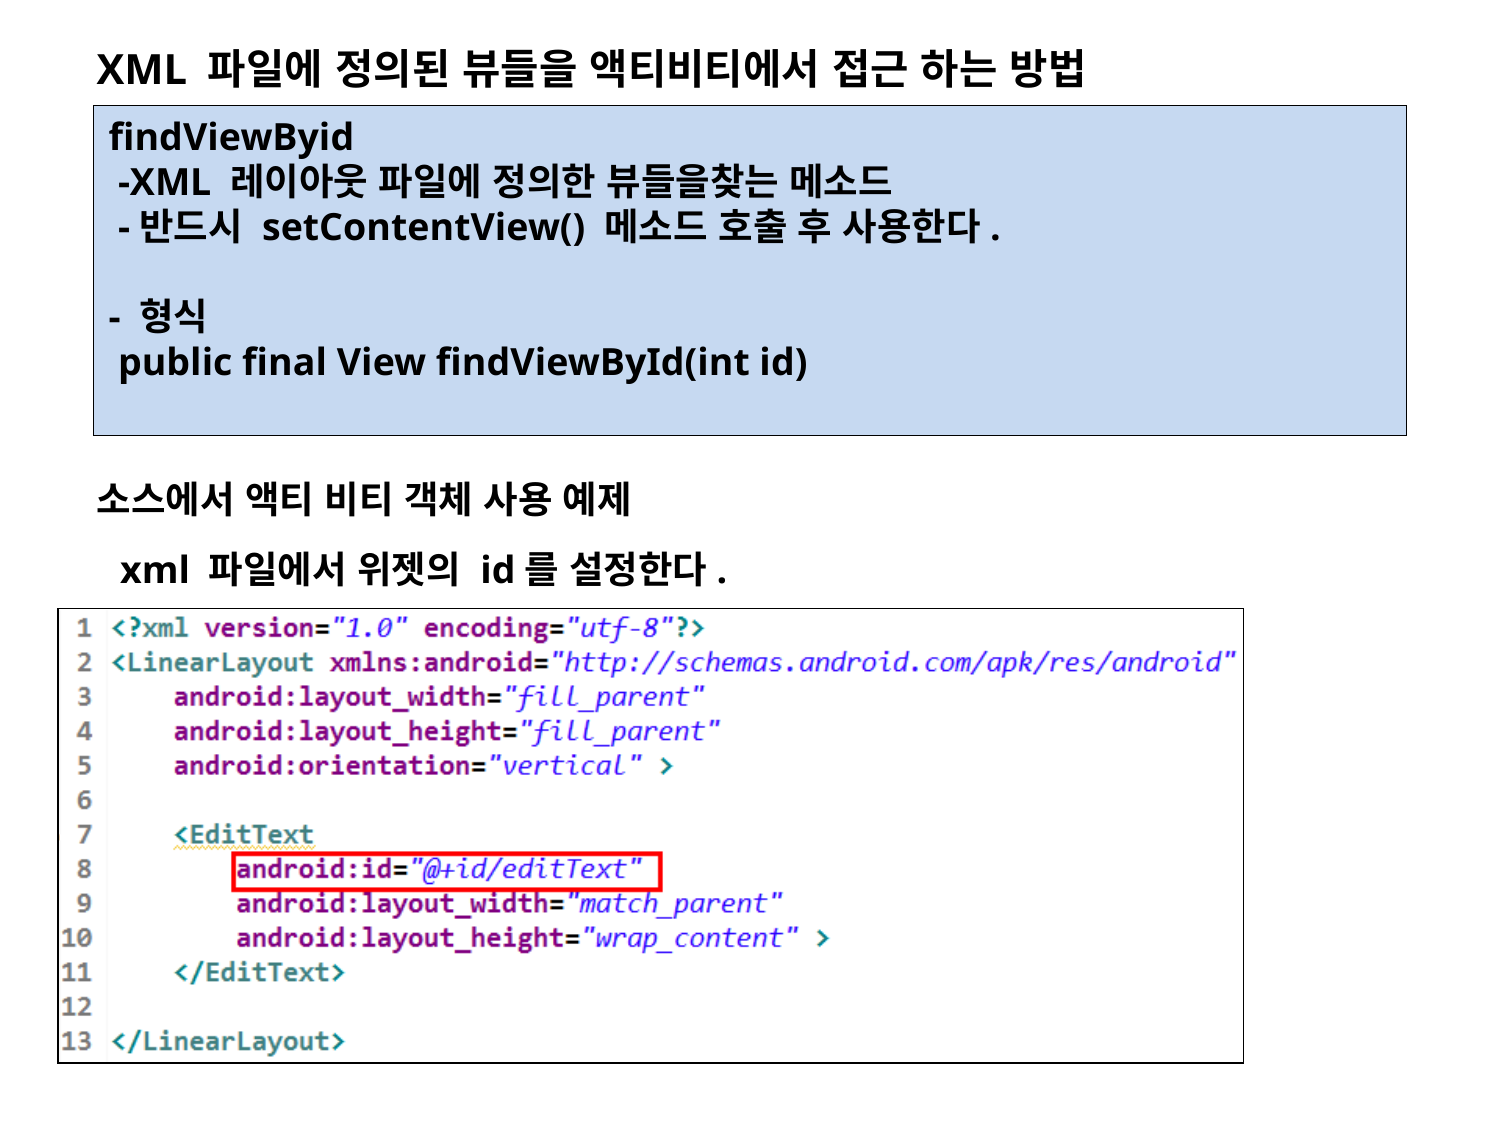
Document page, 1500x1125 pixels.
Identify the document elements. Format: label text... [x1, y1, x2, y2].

text_box xml 파일에서 위젯의 id를 설정한다. [105, 538, 774, 599]
text_box 소스에서 액티 비티 객체 사용 예제 [82, 468, 1020, 529]
picture [58, 609, 1244, 1063]
text_box XML 파일에 정의된 뷰들을 액티비티에서 접근 하는 방법 [81, 35, 1477, 100]
text_box findViewByid -XML 레이아웃 파일에 정의한 뷰들을찾는 메소드 -반드시 setContentView() 메소드 호출 후 사용한다. - 형식 public final View findViewById(int id) [93, 105, 1407, 436]
